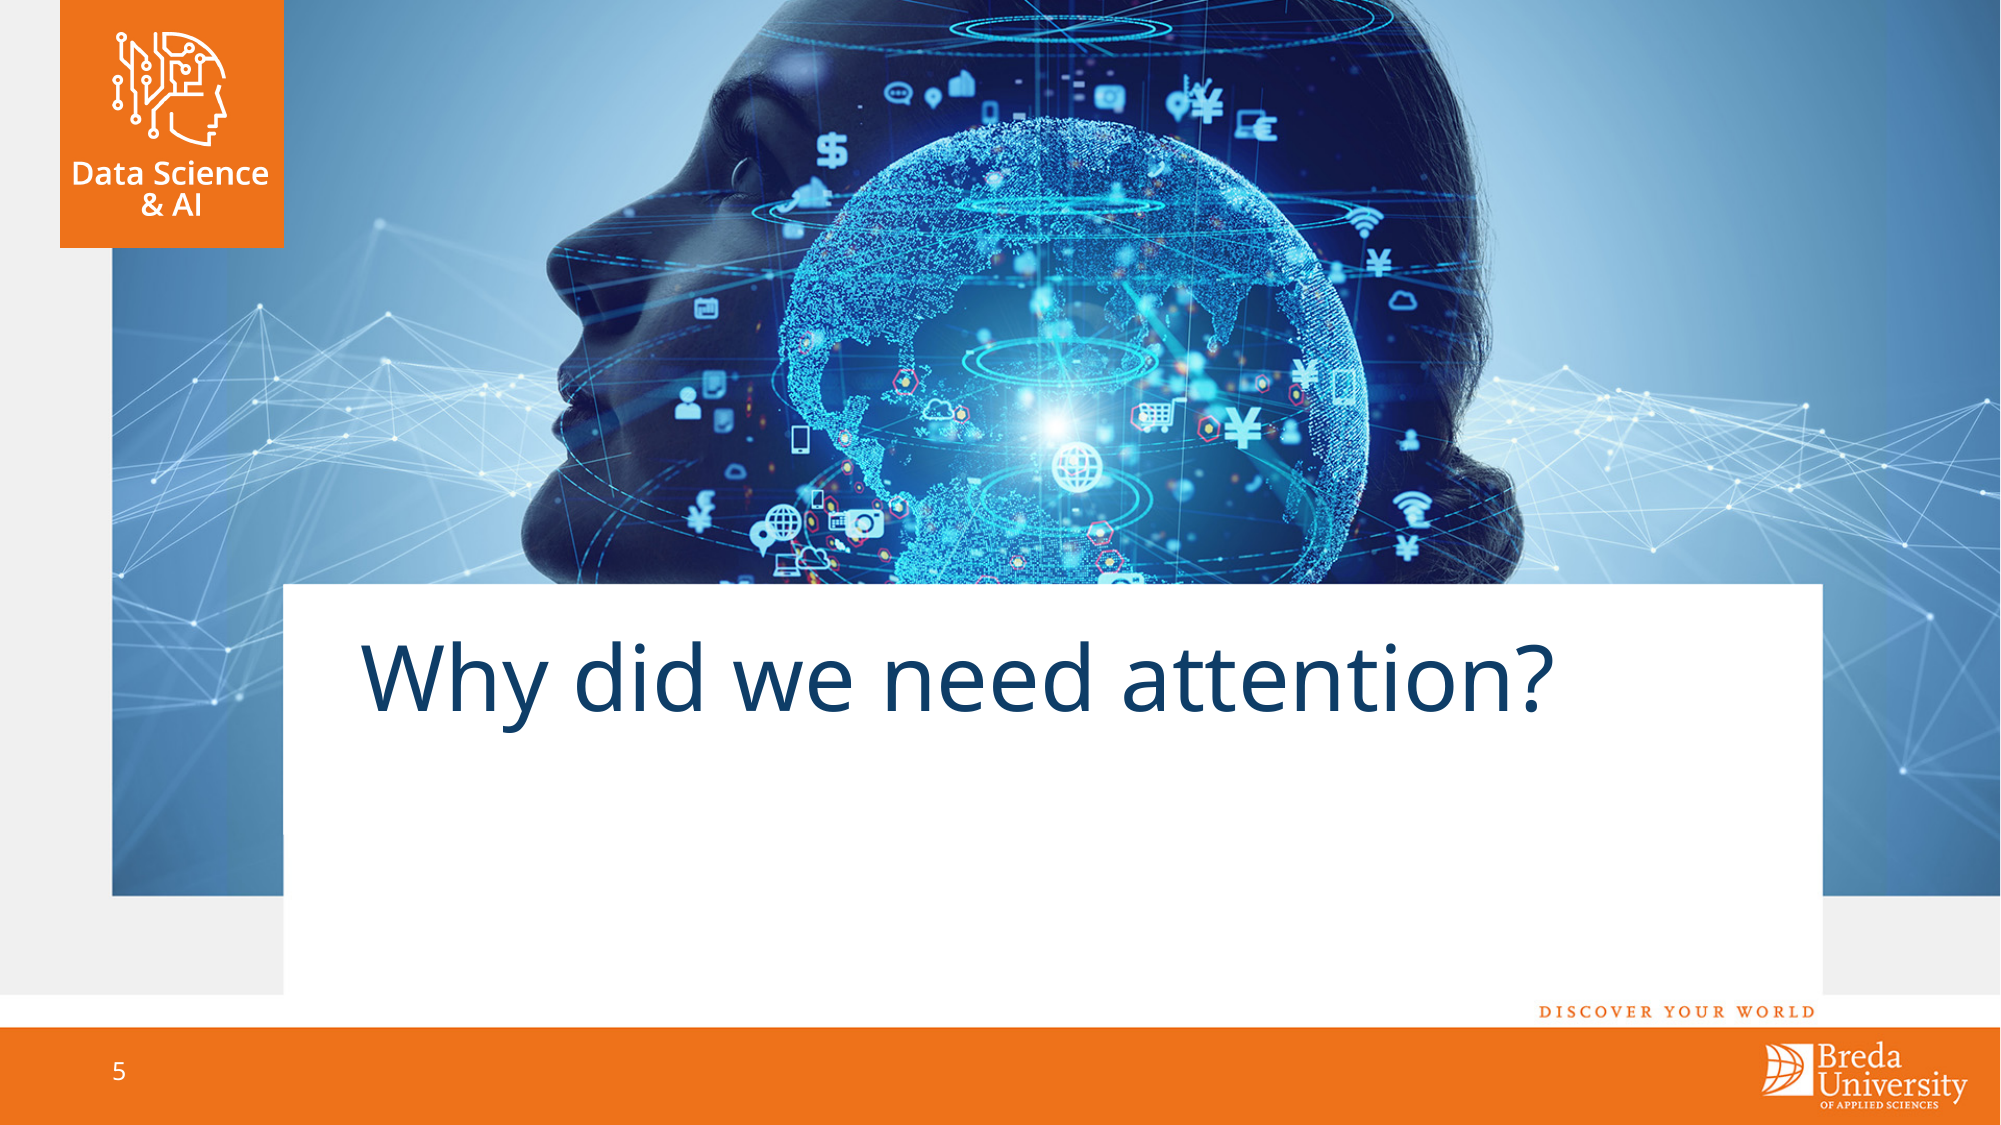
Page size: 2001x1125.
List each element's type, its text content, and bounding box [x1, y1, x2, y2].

slide_number 5 [97, 1042, 198, 1103]
title Why did we need attention? [283, 584, 1821, 835]
picture [0, 0, 2001, 1125]
